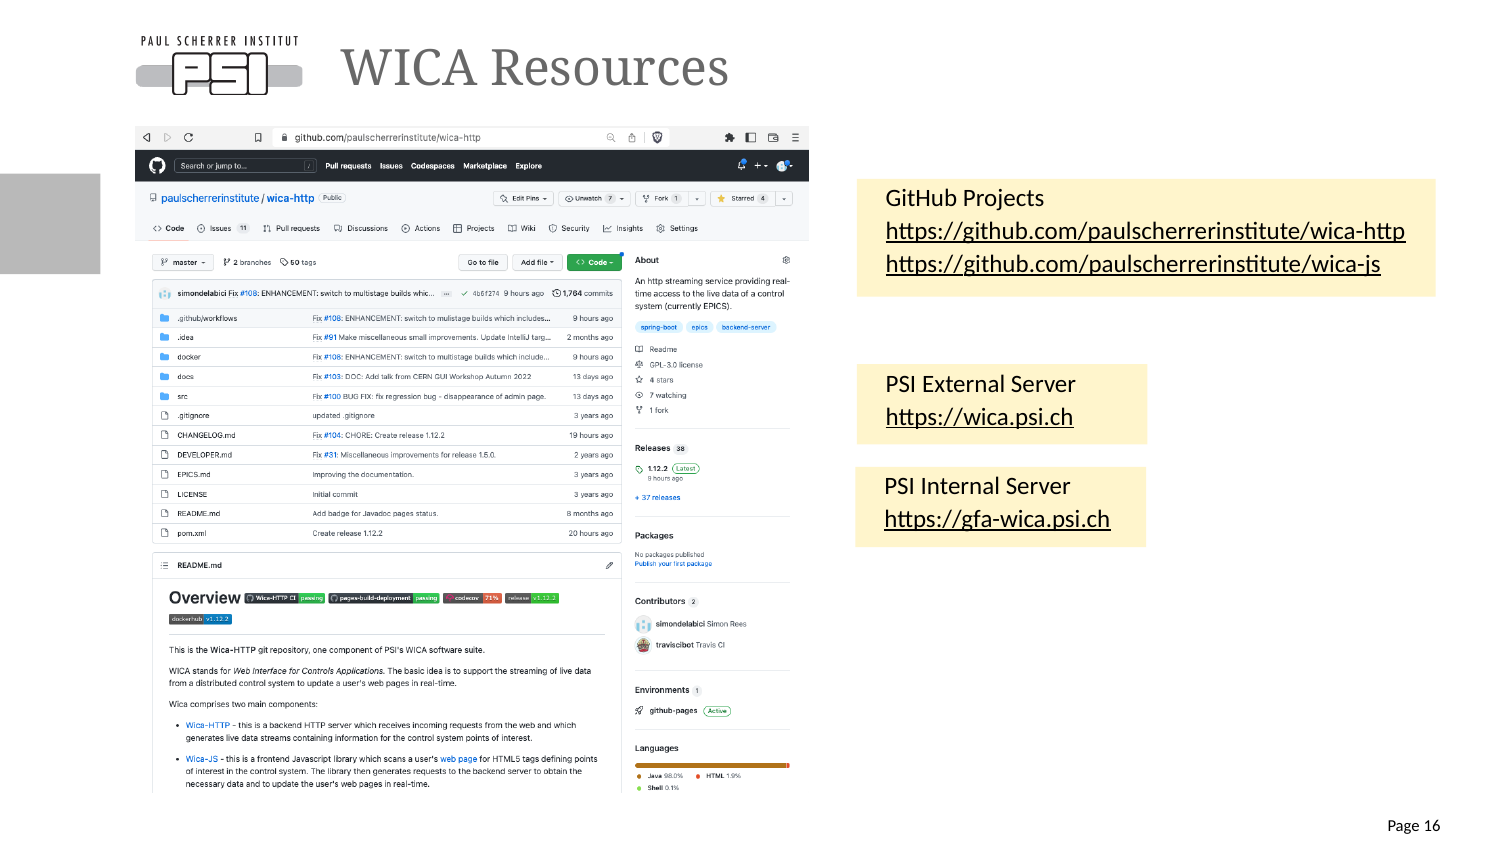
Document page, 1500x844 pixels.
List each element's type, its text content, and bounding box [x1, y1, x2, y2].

title WICA Resources [340, 35, 1270, 98]
text_box PSI External Server https://wica.psi.ch [856, 364, 1148, 445]
picture [135, 126, 810, 793]
text_box PSI Internal Server https://gfa-wica.psi.ch [855, 466, 1147, 548]
slide_number Page 16 [1346, 814, 1441, 840]
text_box GitHub Projects https://github.com/paulscherrerinstitute/wica-http https://github.com/paulscherrerinstitute/wica-js [856, 178, 1436, 297]
